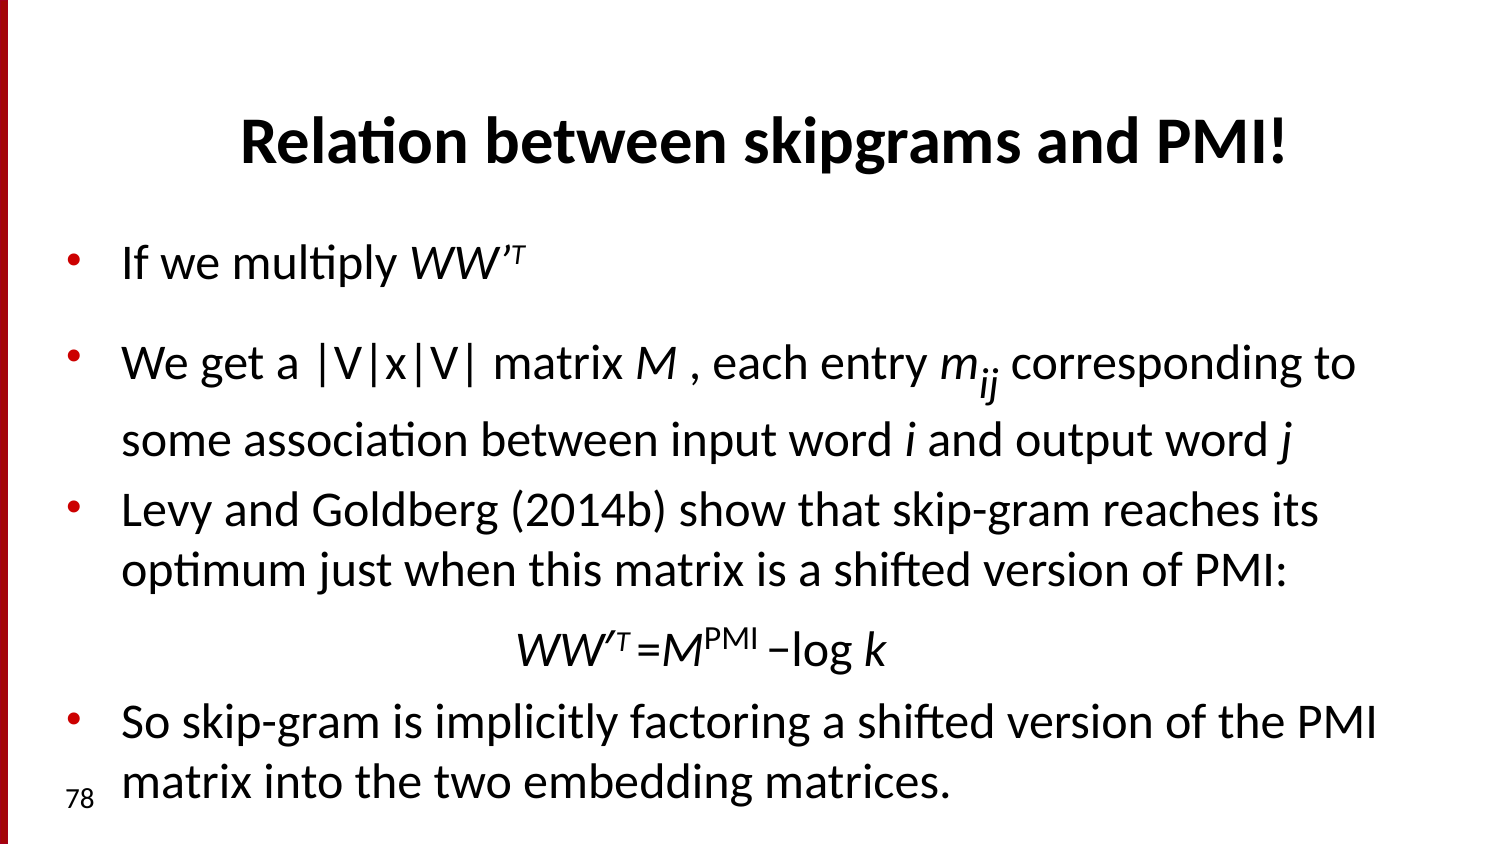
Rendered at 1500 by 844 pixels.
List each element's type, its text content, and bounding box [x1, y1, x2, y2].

list If we multiply WW’T We get a |V|x|V| matrix M , each entry mij corresponding to some association between input word i and output word j Levy and Goldberg (2014b) show that skip-gram reaches its optimum just when this matrix is a shifted version of PMI: WW′T =MPMI −log k So skip-gram is implicitly factoring a shifted version of the PMI matrix into the two embedding matrices. [50, 221, 1450, 769]
slide_number 78 [49, 771, 376, 829]
title Relation between skipgrams and PMI! [225, 62, 1450, 185]
